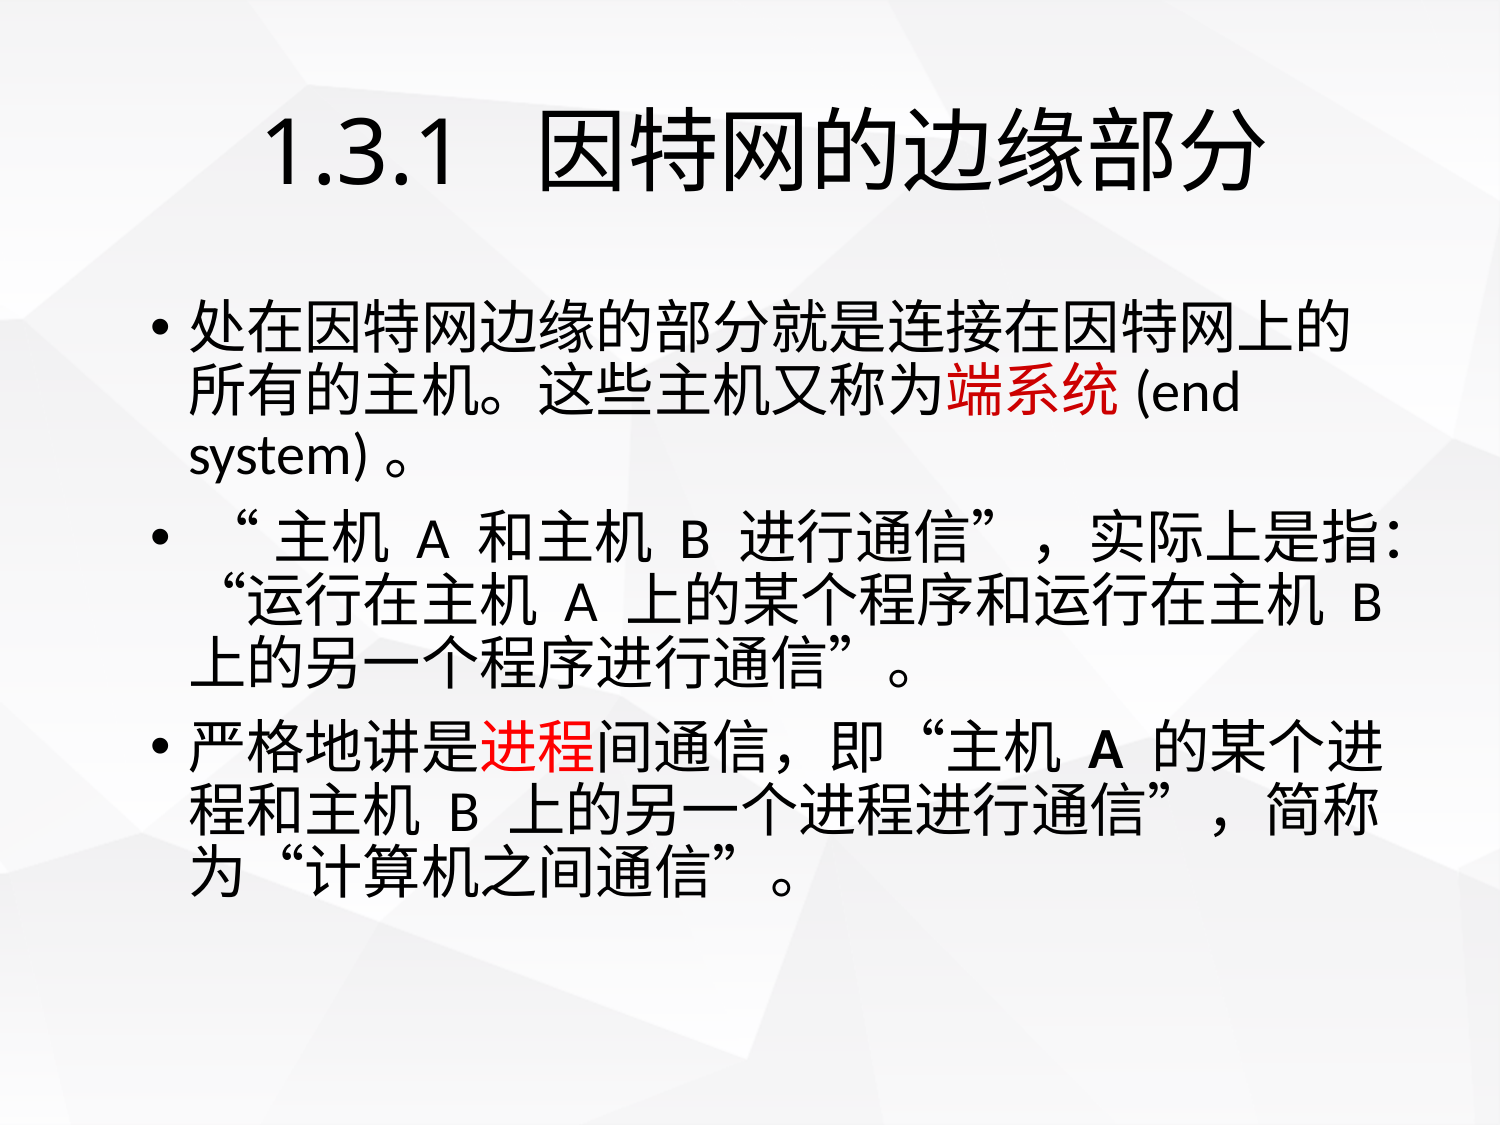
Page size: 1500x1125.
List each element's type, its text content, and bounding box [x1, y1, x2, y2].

list 处在因特网边缘的部分就是连接在因特网上的所有的主机。这些主机又称为端系统(end system)。 “主机 A 和主机 B 进行通信”，实际上是指：“运行在主机 A 上的某个程序和运行在主机 B 上的另一个程序进行通信”。 严格地讲是进程间通信，即“主机 A 的某个进程和主机 B 上的另一个进程进行通信”，简称为“计算机之间通信”。 [135, 290, 1411, 1059]
title 1.3.1 因特网的边缘部分 [188, 35, 1341, 275]
picture [0, 0, 1500, 1125]
